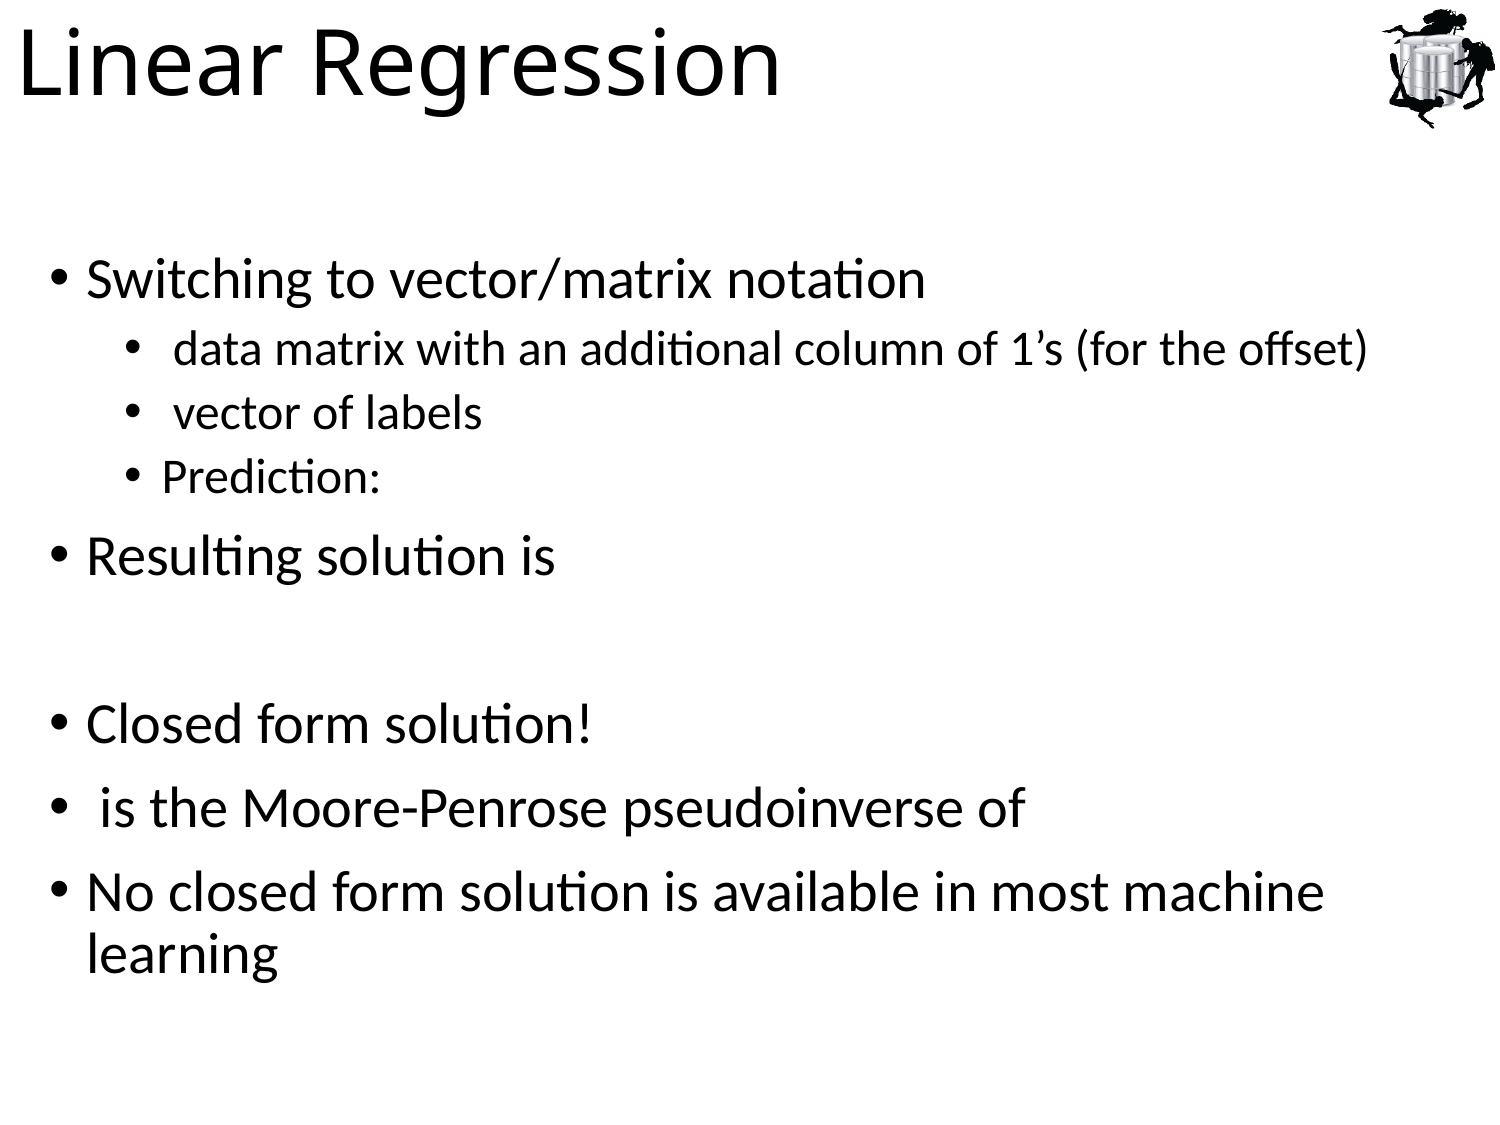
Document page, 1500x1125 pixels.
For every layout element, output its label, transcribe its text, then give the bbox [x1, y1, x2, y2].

picture [1377, 5, 1498, 131]
title Linear Regression [0, 0, 1377, 131]
